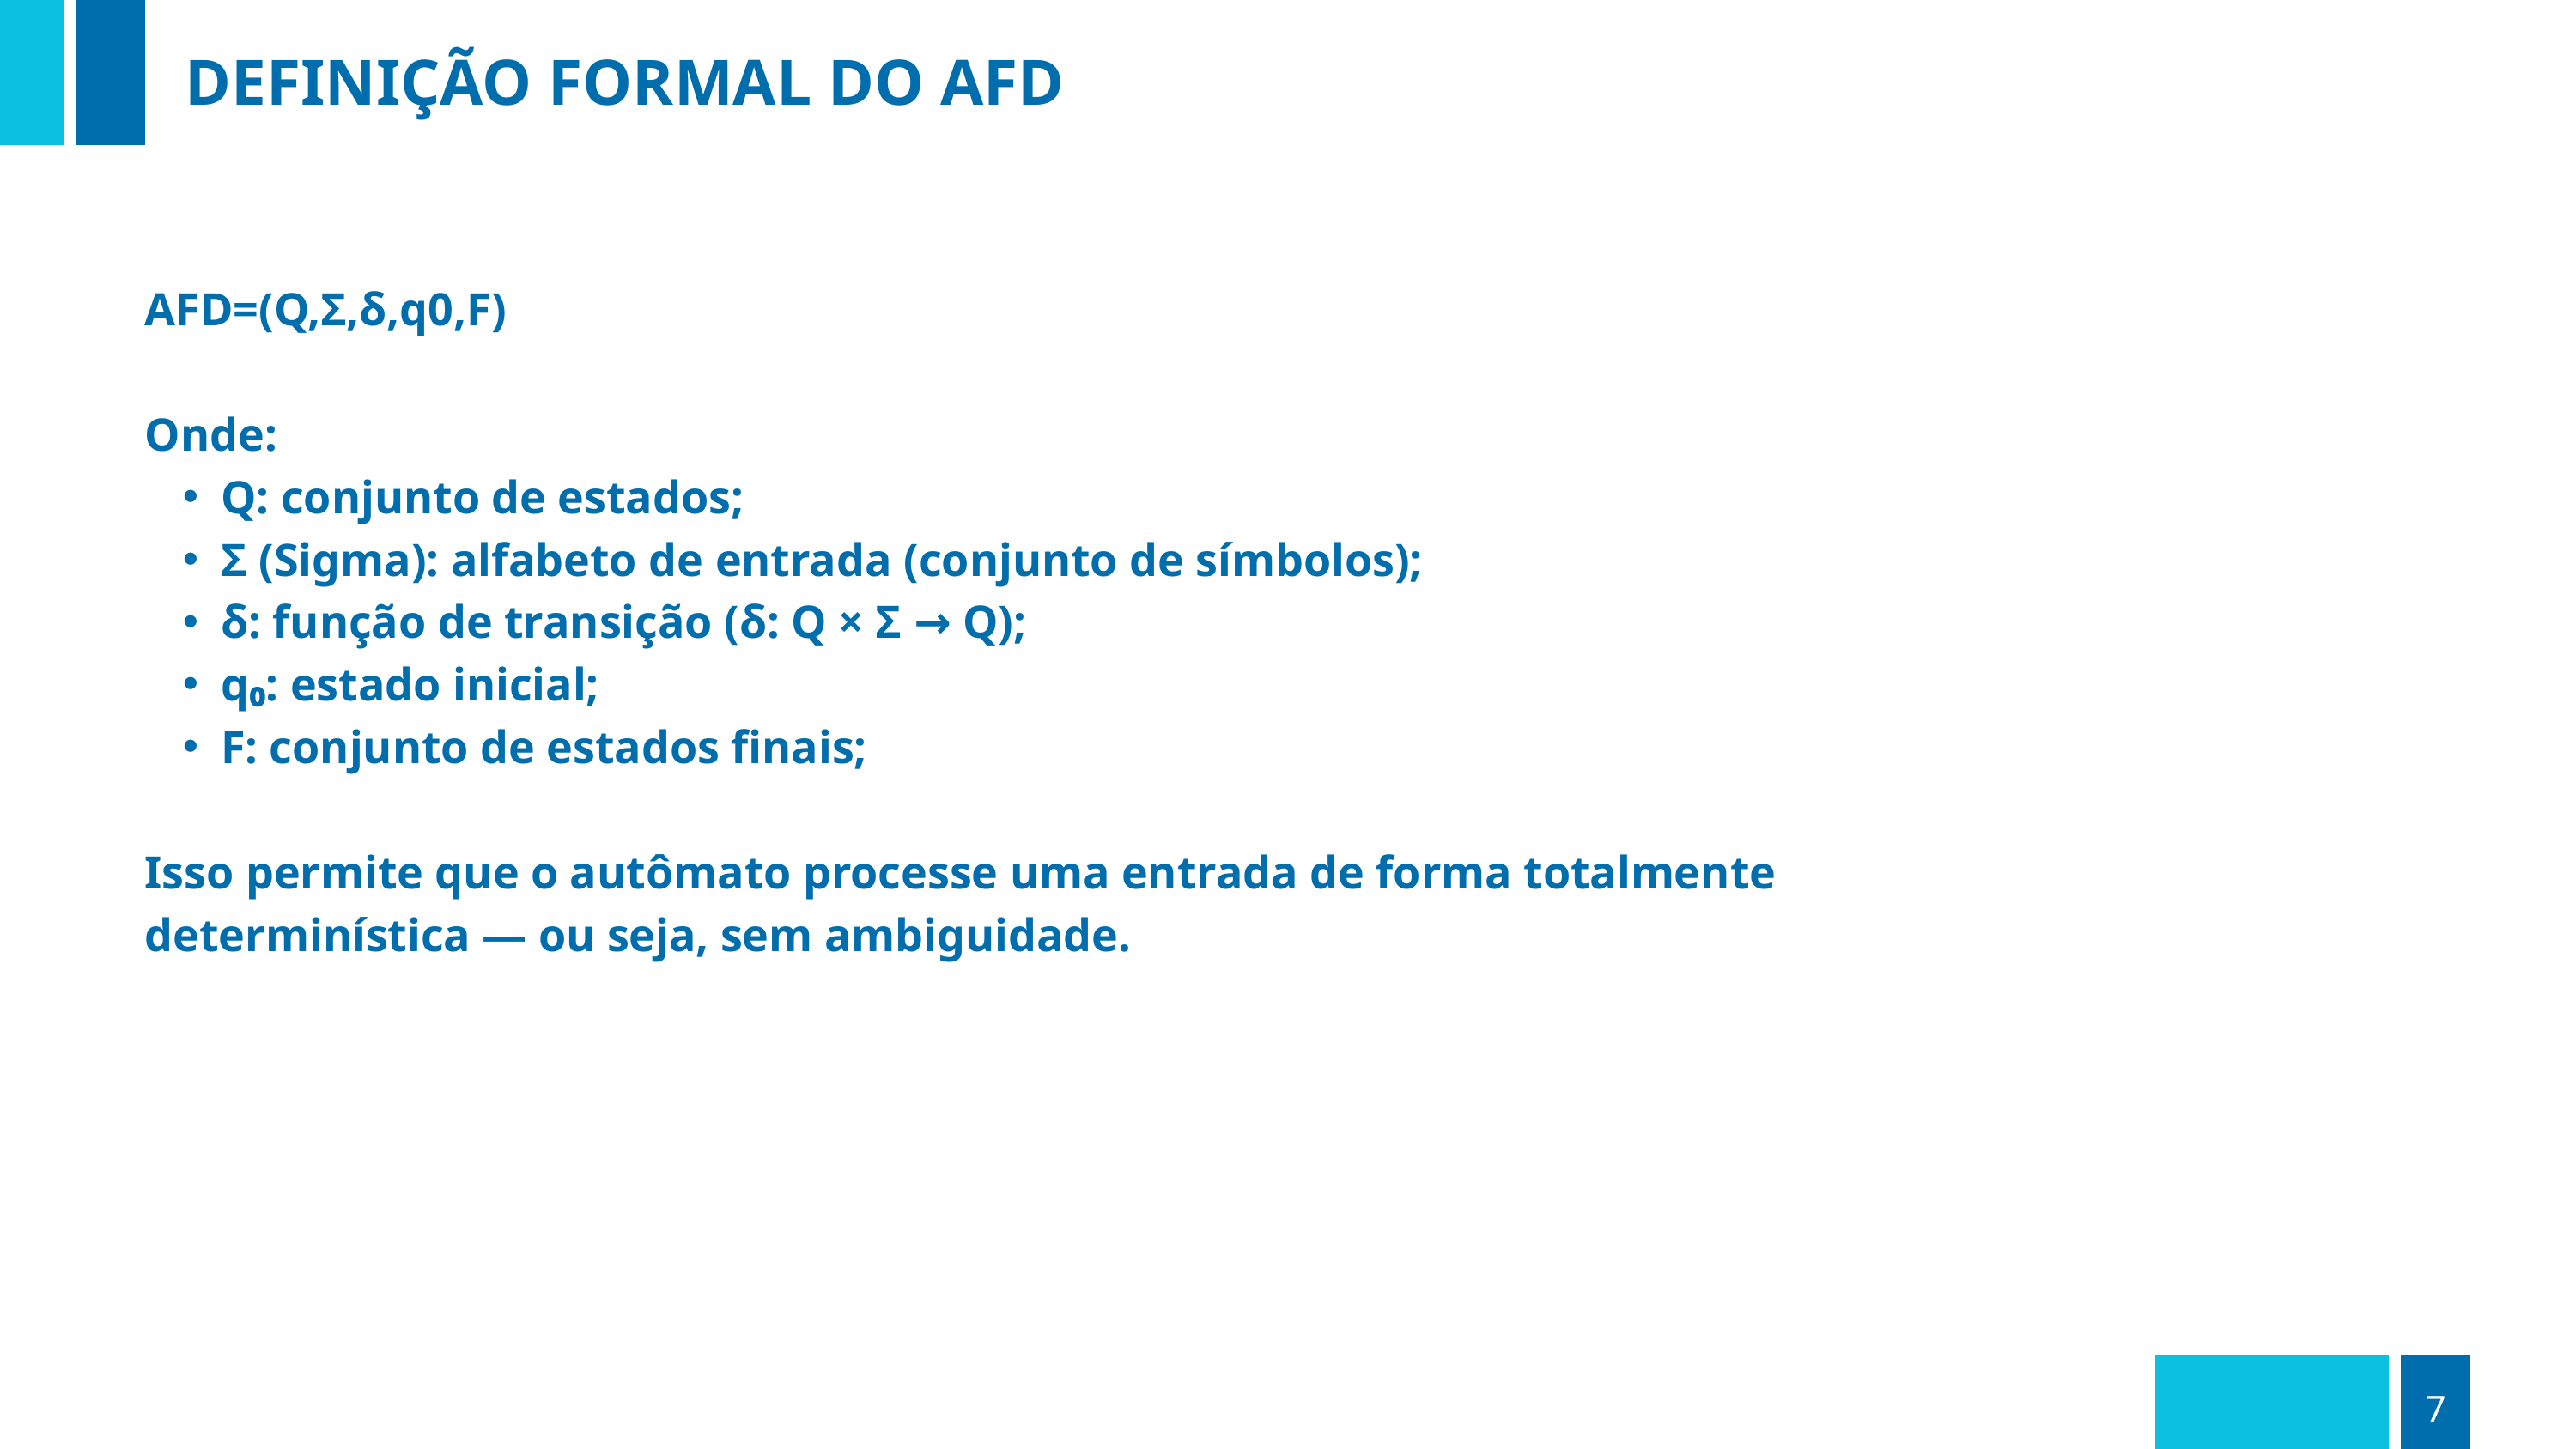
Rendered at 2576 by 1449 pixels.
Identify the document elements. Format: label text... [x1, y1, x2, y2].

text_box DEFINIÇÃO FORMAL DO AFD [185, 41, 2008, 118]
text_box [0, 0, 64, 145]
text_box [2154, 1329, 2390, 1449]
text_box AFD=(Q,Σ,δ,q0,F) Onde: Q: conjunto de estados; Σ (Sigma): alfabeto de entrada (conjunto de símbolos); δ: função de transição (δ: Q × Σ → Q); q₀: estado inicial; F: conjunto de estados finais; Isso permite que o autômato processe uma entrada de forma totalmente determinística — ou seja, sem ambiguidade. [144, 272, 1893, 1086]
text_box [2400, 1329, 2470, 1449]
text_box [76, 0, 145, 145]
